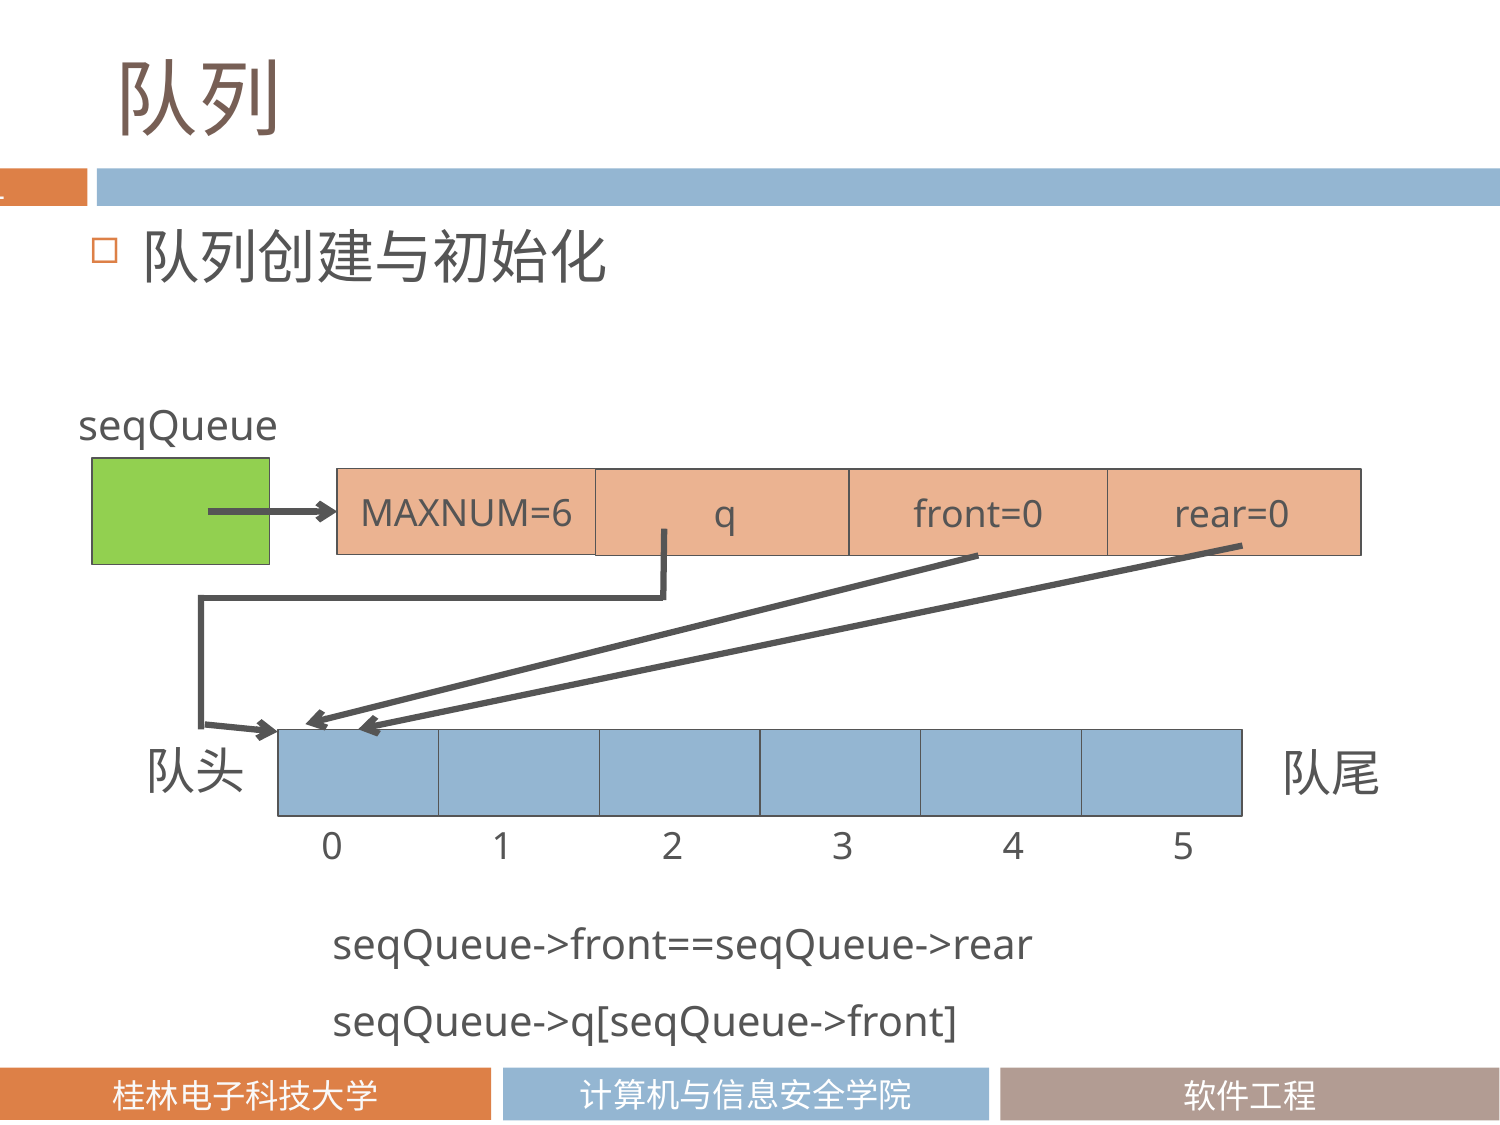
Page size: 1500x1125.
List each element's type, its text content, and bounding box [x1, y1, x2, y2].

text_box 3 [817, 814, 869, 875]
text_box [305, 555, 358, 724]
text_box 4 [987, 814, 1039, 875]
text_box seqQueue [63, 378, 299, 457]
text_box 2 [647, 814, 699, 875]
title 队列 [99, 37, 1438, 155]
text_box front=0 [849, 469, 1108, 545]
text_box [600, 730, 760, 817]
text_box [277, 729, 439, 817]
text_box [358, 545, 1243, 730]
text_box [760, 730, 921, 817]
list 队列创建与初始化 [73, 219, 1412, 324]
text_box [1082, 730, 1243, 817]
text_box 队头 [130, 729, 272, 807]
text_box [439, 730, 600, 817]
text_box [204, 724, 278, 732]
text_box 5 [1157, 814, 1210, 875]
text_box q [596, 469, 849, 545]
text_box seqQueue->front==seqQueue->rear seqQueue->q[seqQueue->front] [317, 897, 1202, 1074]
text_box [921, 730, 1082, 817]
text_box rear=0 [1108, 469, 1362, 556]
text_box 0 [306, 817, 358, 875]
text_box [92, 457, 270, 565]
text_box MAXNUM=6 [337, 468, 596, 555]
text_box 队尾 [1266, 731, 1454, 810]
text_box 1 [476, 814, 529, 875]
